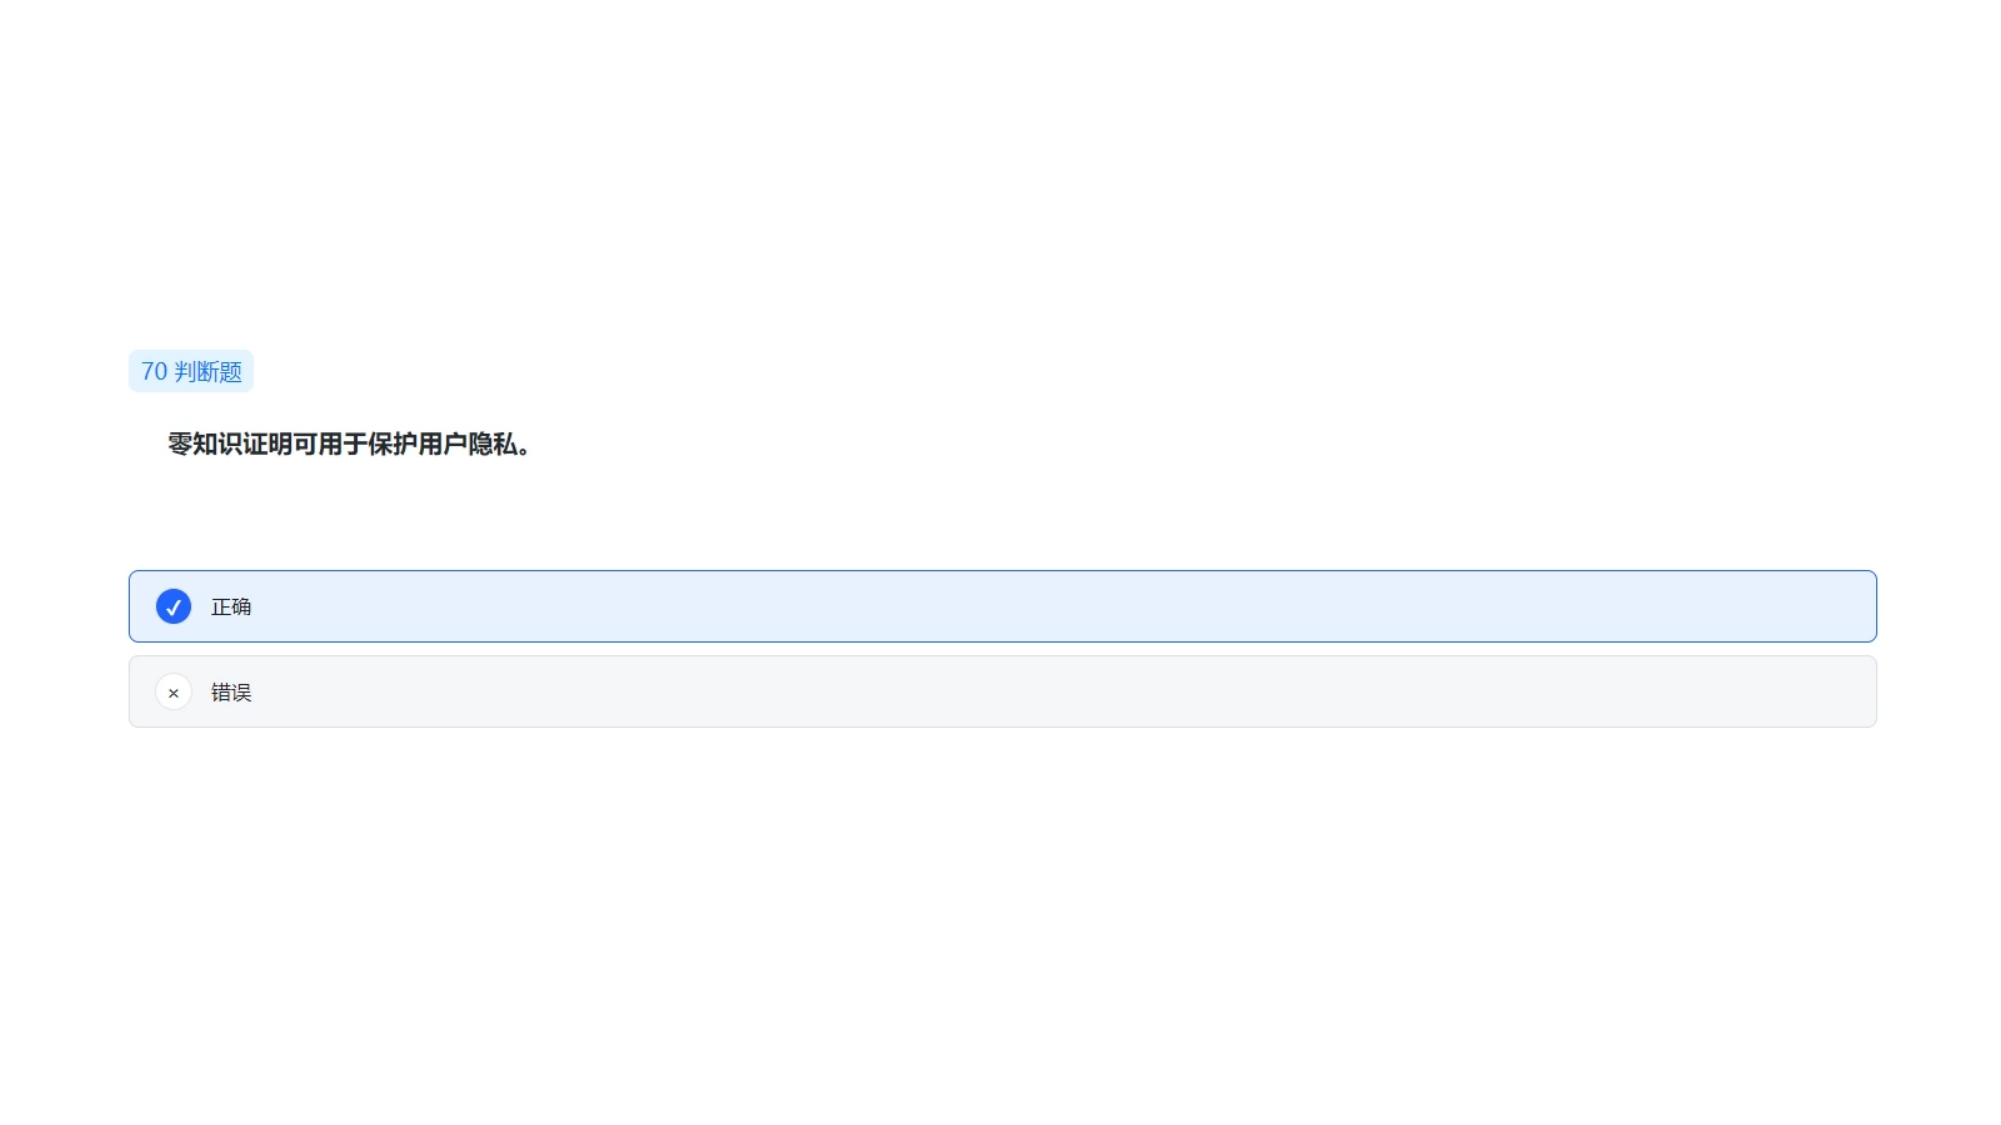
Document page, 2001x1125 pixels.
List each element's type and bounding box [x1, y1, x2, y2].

picture [110, 346, 1890, 779]
